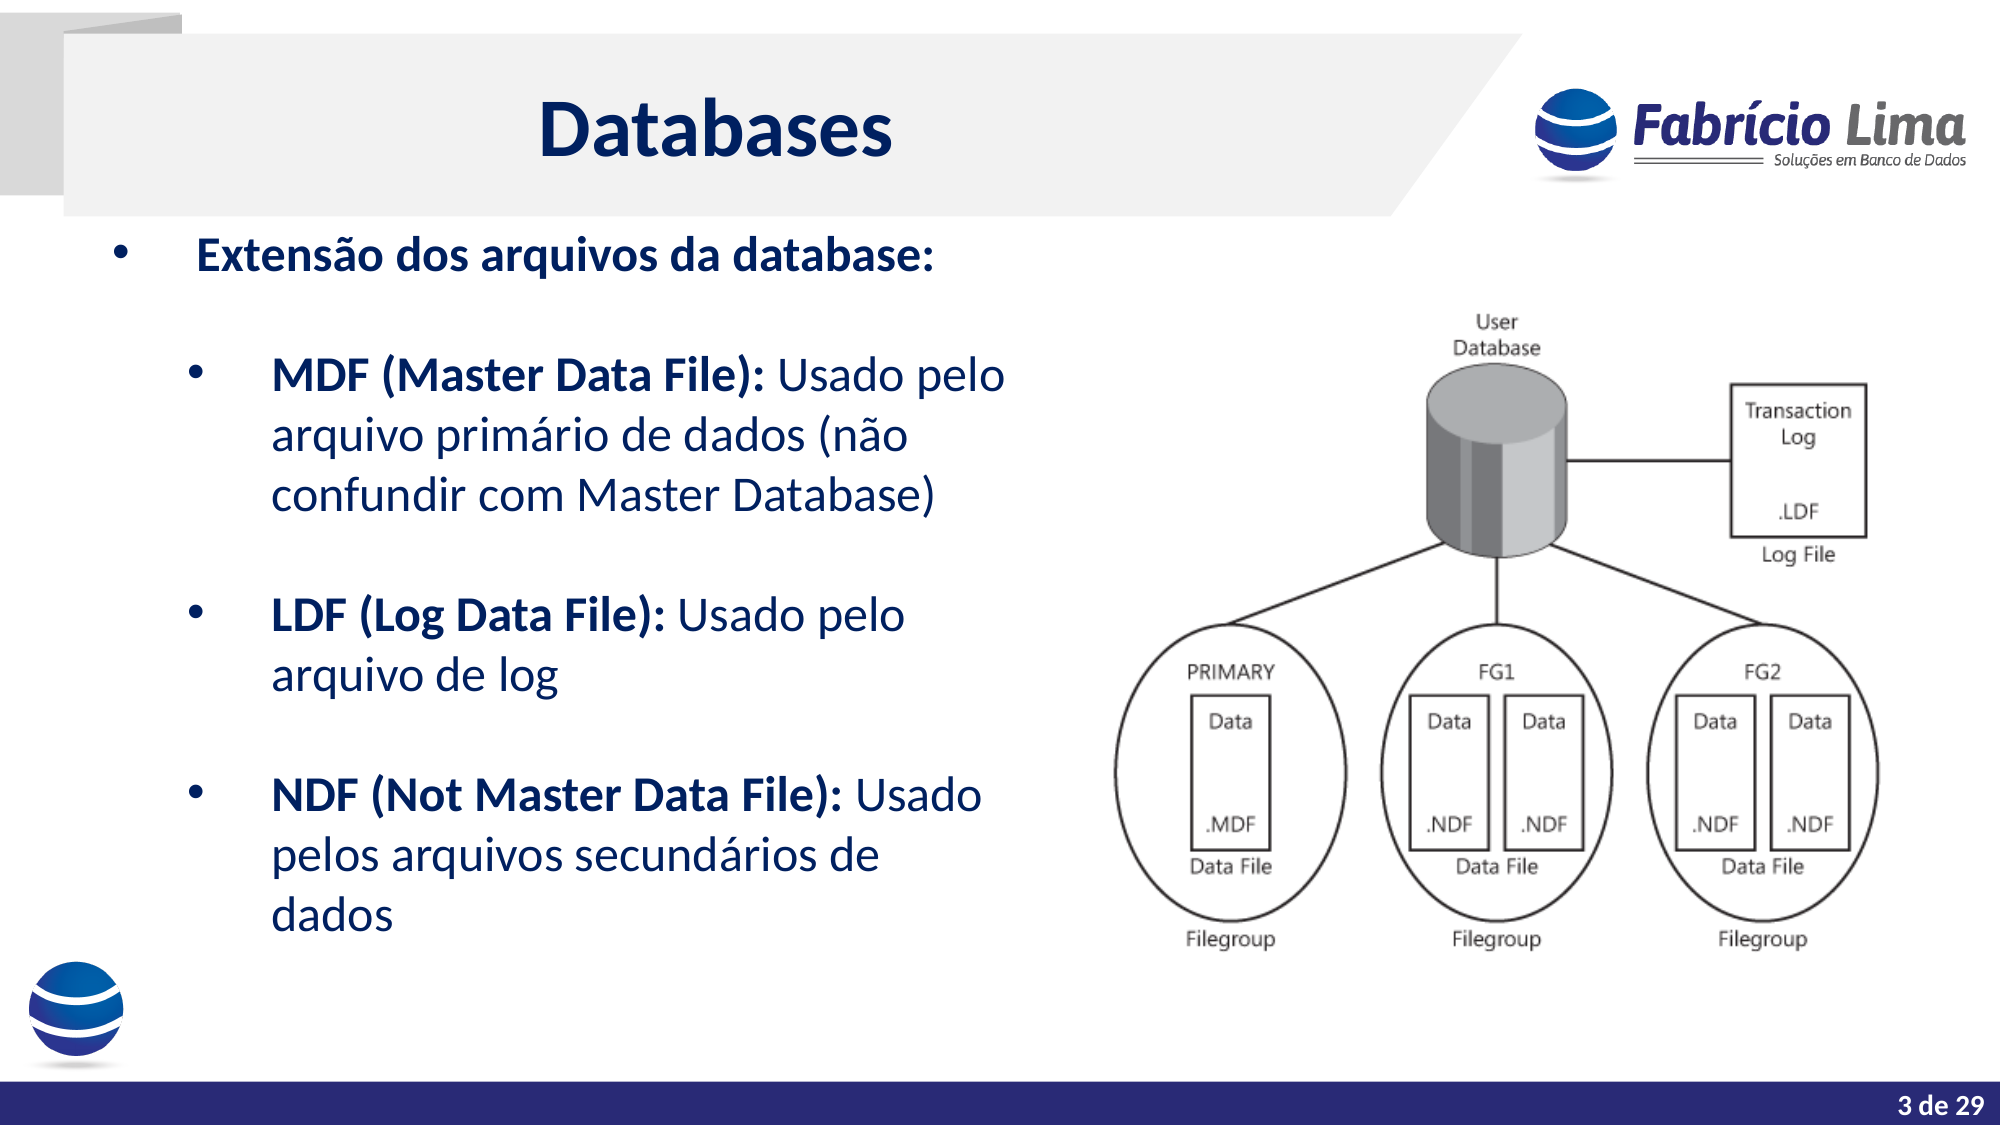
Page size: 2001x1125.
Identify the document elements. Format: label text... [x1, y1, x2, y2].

text_box Extensão dos arquivos da database: MDF (Master Data File): Usado pelo arquivo primário de dados (não confundir com Master Database) LDF (Log Data File): Usado pelo arquivo de log NDF (Not Master Data File): Usado pelos arquivos secundários de dados [97, 214, 1024, 949]
picture [14, 951, 137, 1082]
text_box Databases [62, 60, 1390, 187]
picture [1501, 42, 1997, 217]
slide_number 3 de 29 [1718, 1083, 2000, 1125]
picture [1044, 298, 1941, 979]
